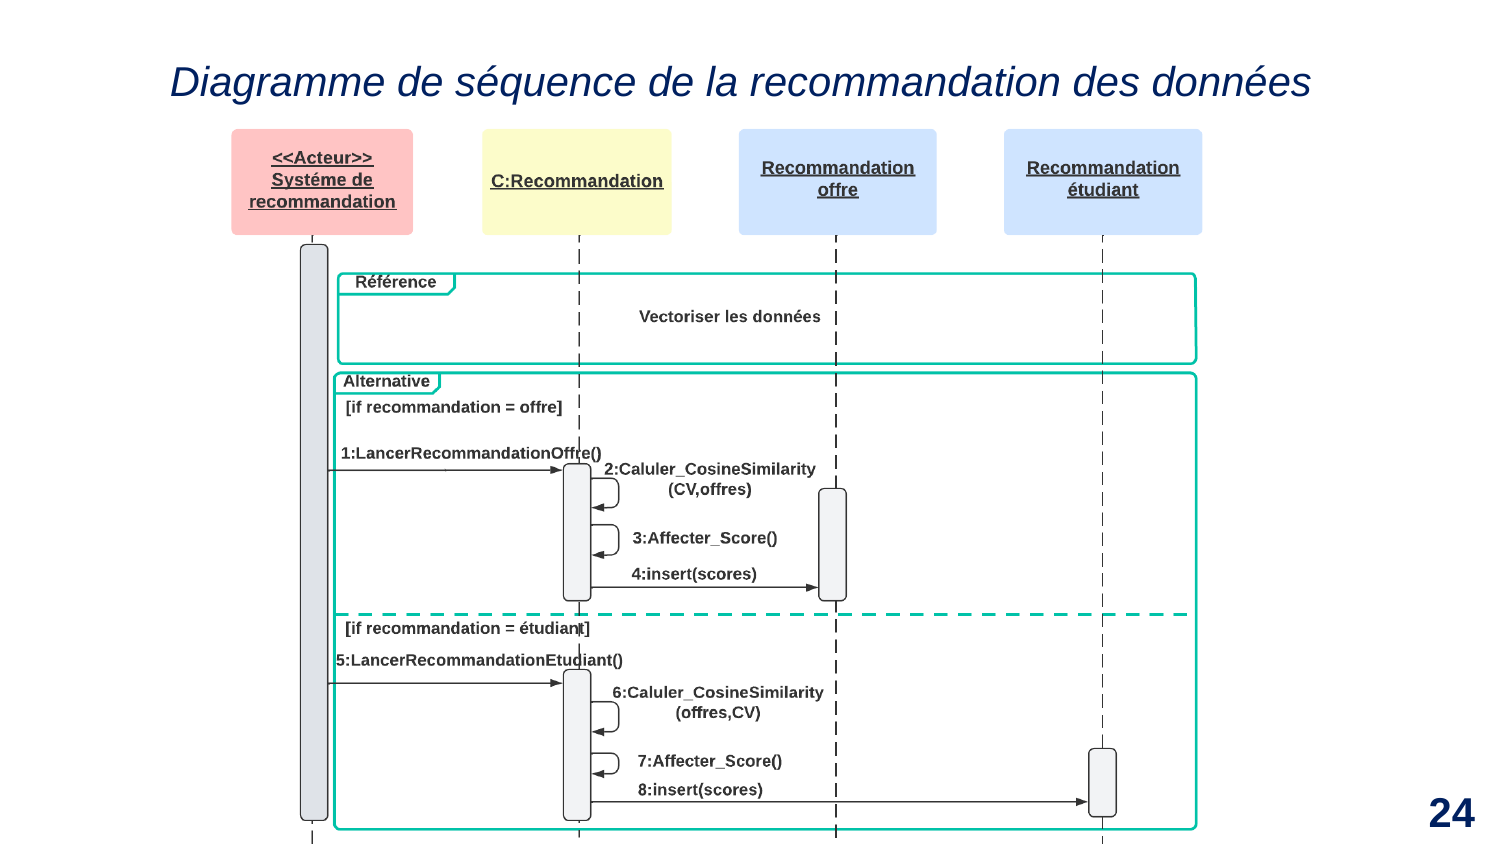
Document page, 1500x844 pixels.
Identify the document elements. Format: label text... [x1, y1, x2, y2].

text_box Diagramme de séquence de la recommandation des données [154, 40, 1378, 119]
picture [222, 118, 1214, 844]
text_box 24 [1413, 778, 1500, 844]
